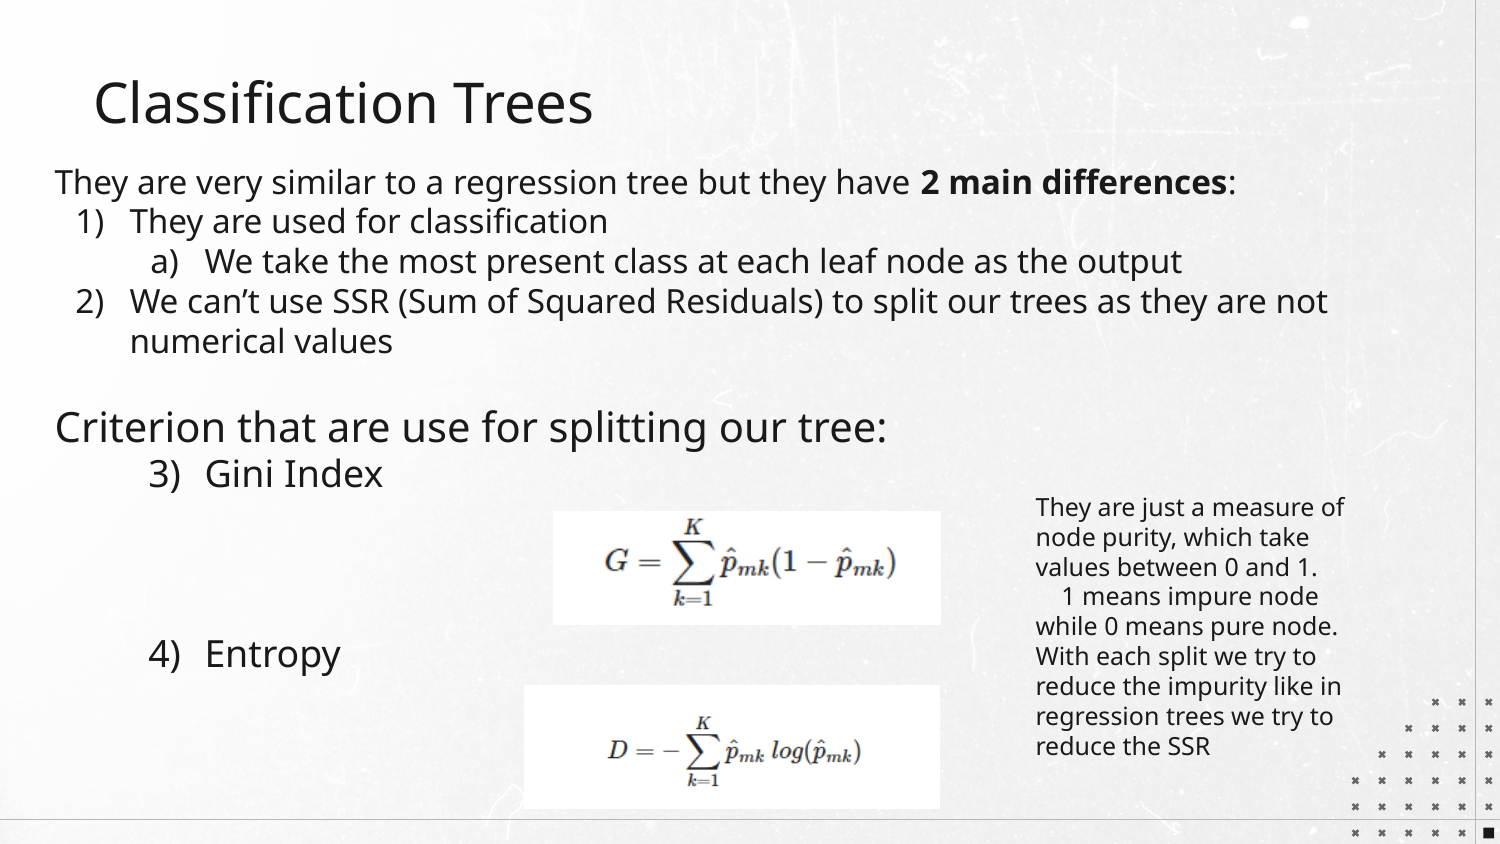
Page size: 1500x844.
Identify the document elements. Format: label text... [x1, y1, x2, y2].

picture [553, 511, 942, 625]
text_box They are just a measure of node purity, which take values between 0 and 1. 1 means impure node while 0 means pure node. With each split we try to reduce the impurity like in regression trees we try to reduce the SSR [1020, 476, 1365, 809]
picture [524, 685, 941, 809]
text_box They are very similar to a regression tree but they have 2 main differences: They are used for classification We take the most present class at each leaf node as the output We can’t use SSR (Sum of Squared Residuals) to split our trees as they are not numerical values Criterion that are use for splitting our tree: Gini Index Entropy [39, 145, 1455, 691]
title Classification Trees [78, 51, 1343, 145]
